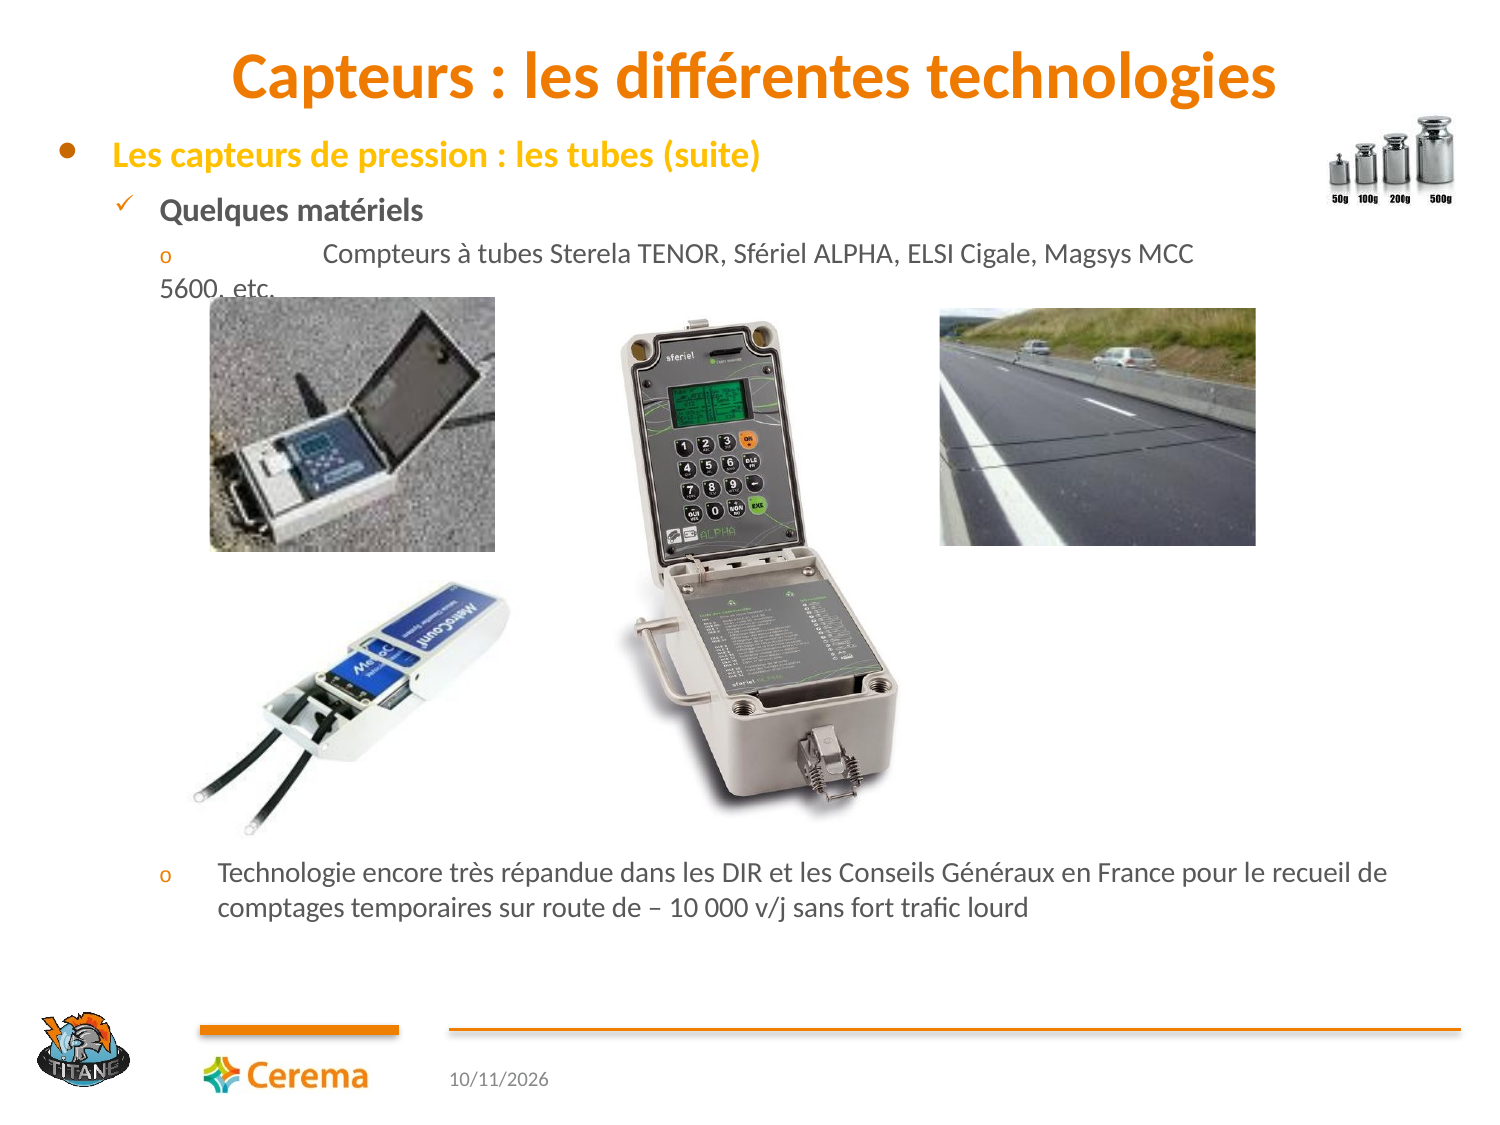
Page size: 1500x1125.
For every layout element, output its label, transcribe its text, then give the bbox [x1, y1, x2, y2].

text_box o Technologie encore très répandue dans les DIR et les Conseils Généraux en France pour le recueil de comptages temporaires sur route de – 10 000 v/j sans fort trafic lourd [157, 851, 1458, 924]
picture [186, 1039, 385, 1110]
text_box Les capteurs de pression : les tubes (suite) Quelques matériels o Compteurs à tubes Sterela TENOR, Sfériel ALPHA, ELSI Cigale, Magsys MCC 5600, etc. [54, 113, 1223, 305]
picture [37, 1012, 130, 1087]
text_box [1326, 113, 1456, 206]
text_box [613, 315, 901, 825]
text_box [186, 580, 519, 839]
text_box [209, 297, 495, 552]
text_box [939, 308, 1256, 546]
title Capteurs : les différentes technologies [230, 29, 1290, 220]
